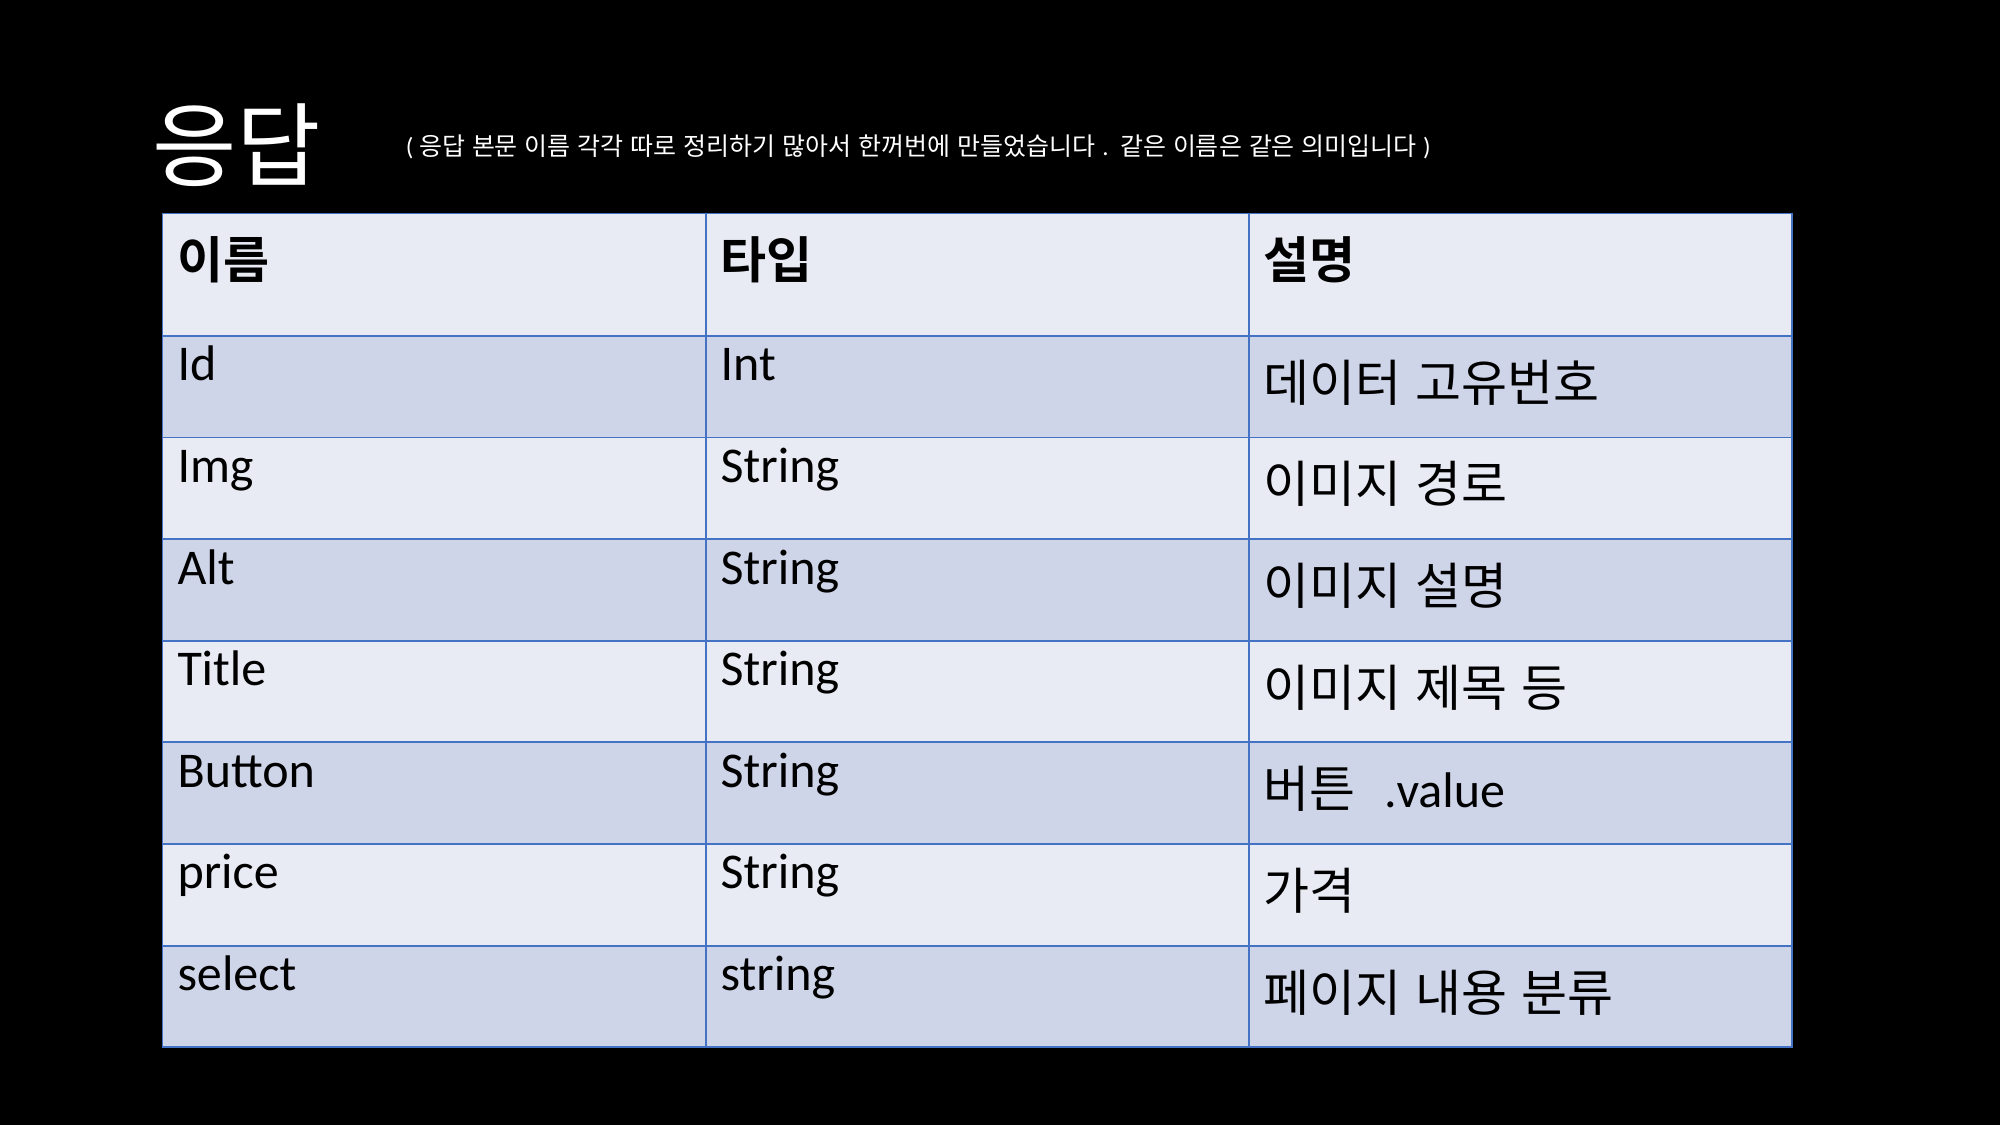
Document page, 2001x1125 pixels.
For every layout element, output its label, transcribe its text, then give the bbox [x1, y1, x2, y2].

table_cell 이미지 경로 [1250, 438, 1791, 538]
title 응답 [137, 41, 1863, 259]
table_header 타입 [707, 214, 1248, 335]
table_cell 가격 [1250, 845, 1791, 945]
table_cell 이미지 제목 등 [1250, 642, 1791, 741]
table_cell Button [163, 743, 705, 843]
table_header 설명 [1250, 214, 1791, 335]
table_cell Alt [163, 540, 705, 640]
table_cell String [707, 743, 1248, 843]
table_cell 버튼 .value [1250, 743, 1791, 843]
table_cell 이미지 설명 [1250, 540, 1791, 640]
table_cell select [163, 947, 705, 1046]
table_cell Img [163, 438, 705, 538]
table_cell Title [163, 642, 705, 741]
table_cell 데이터 고유번호 [1250, 337, 1791, 437]
table_cell String [707, 438, 1248, 538]
table_cell Int [707, 337, 1248, 437]
table_cell 페이지 내용 분류 [1250, 947, 1791, 1046]
table_header 이름 [163, 214, 705, 335]
table_cell String [707, 540, 1248, 640]
table_cell string [707, 947, 1248, 1046]
table_cell Id [163, 337, 705, 437]
table_cell String [707, 845, 1248, 945]
text_box (응답 본문 이름 각각 따로 정리하기 많아서 한꺼번에 만들었습니다. 같은 이름은 같은 의미입니다) [391, 123, 1552, 169]
table_cell String [707, 642, 1248, 741]
table_cell price [163, 845, 705, 945]
